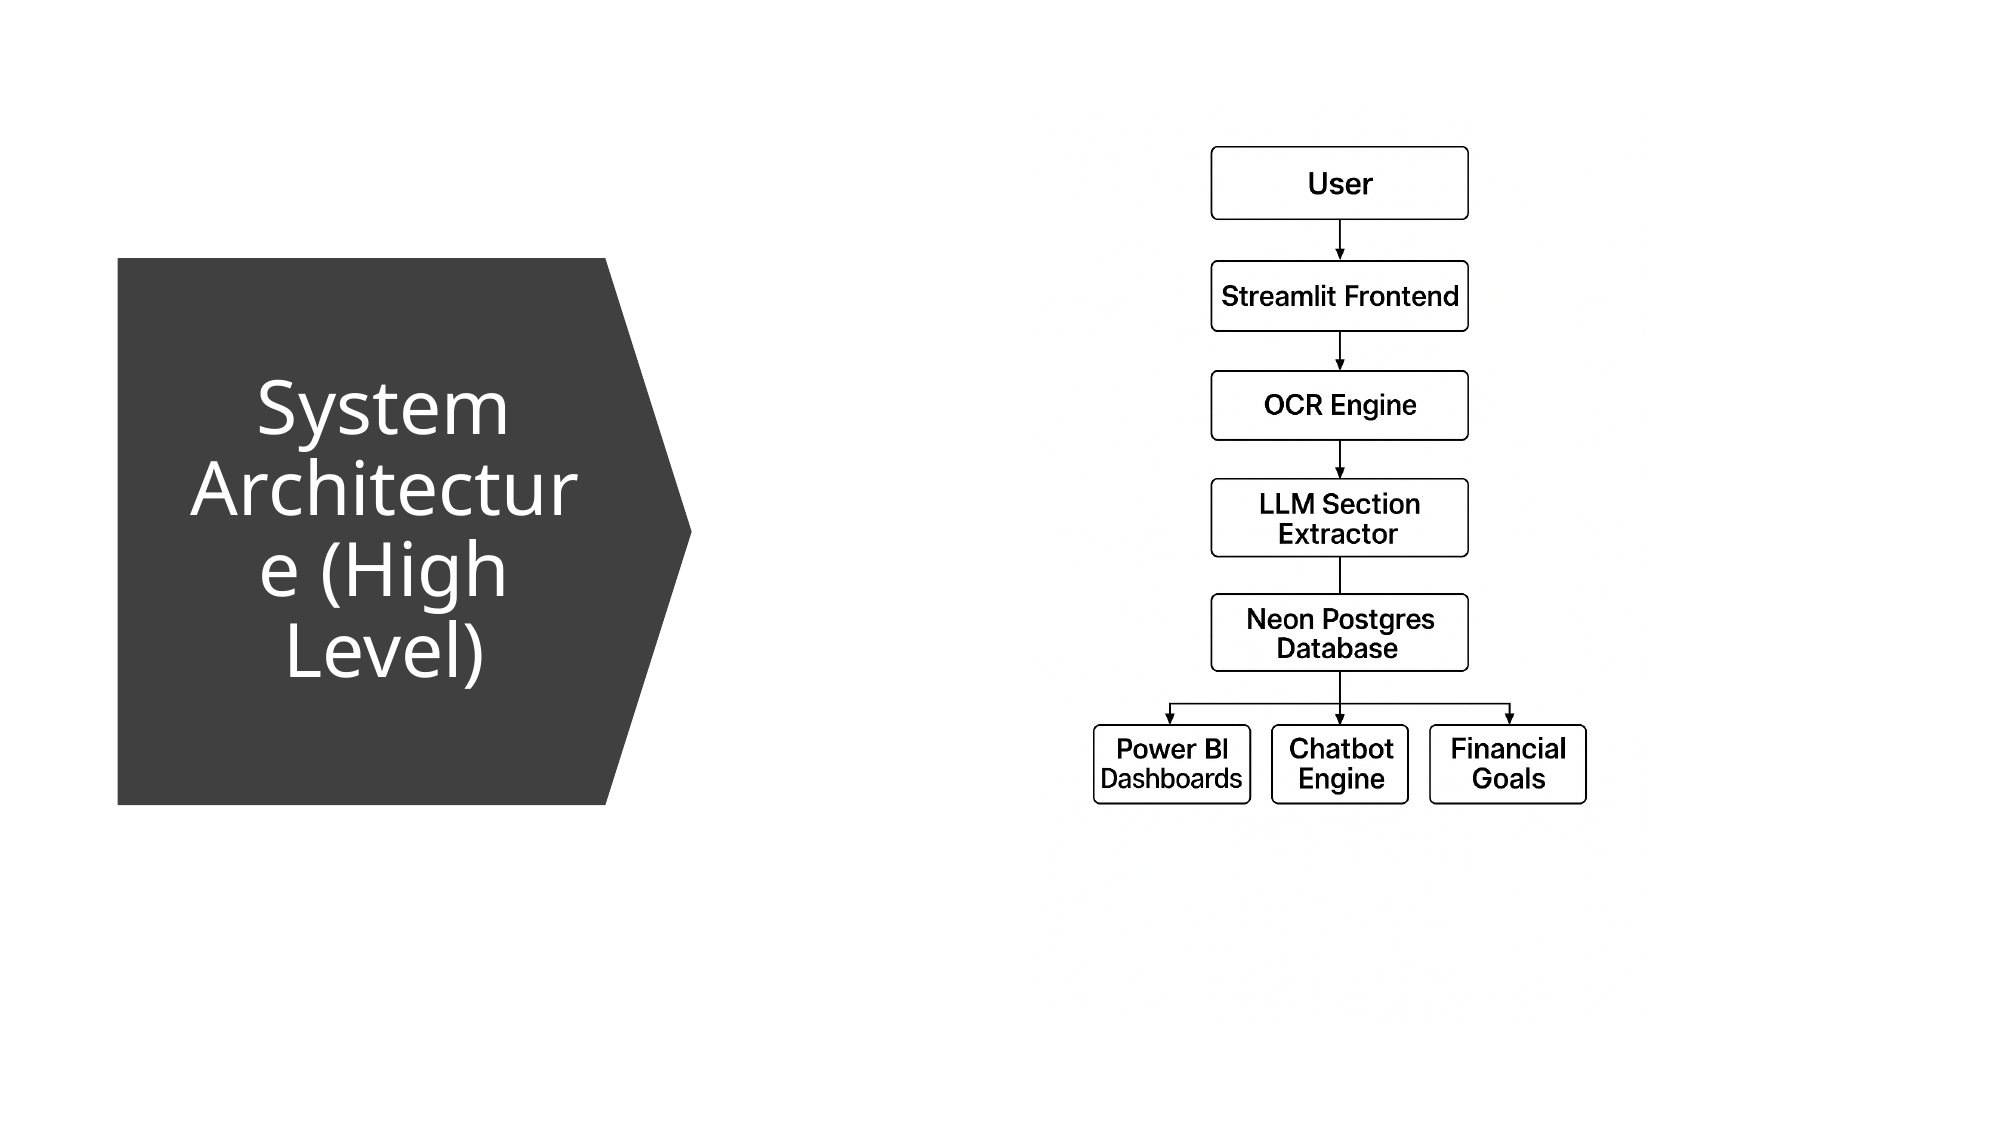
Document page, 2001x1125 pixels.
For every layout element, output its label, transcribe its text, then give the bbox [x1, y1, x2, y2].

text_box [116, 256, 694, 807]
title System Architecture (High Level) [168, 322, 601, 741]
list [1034, 104, 1646, 1020]
